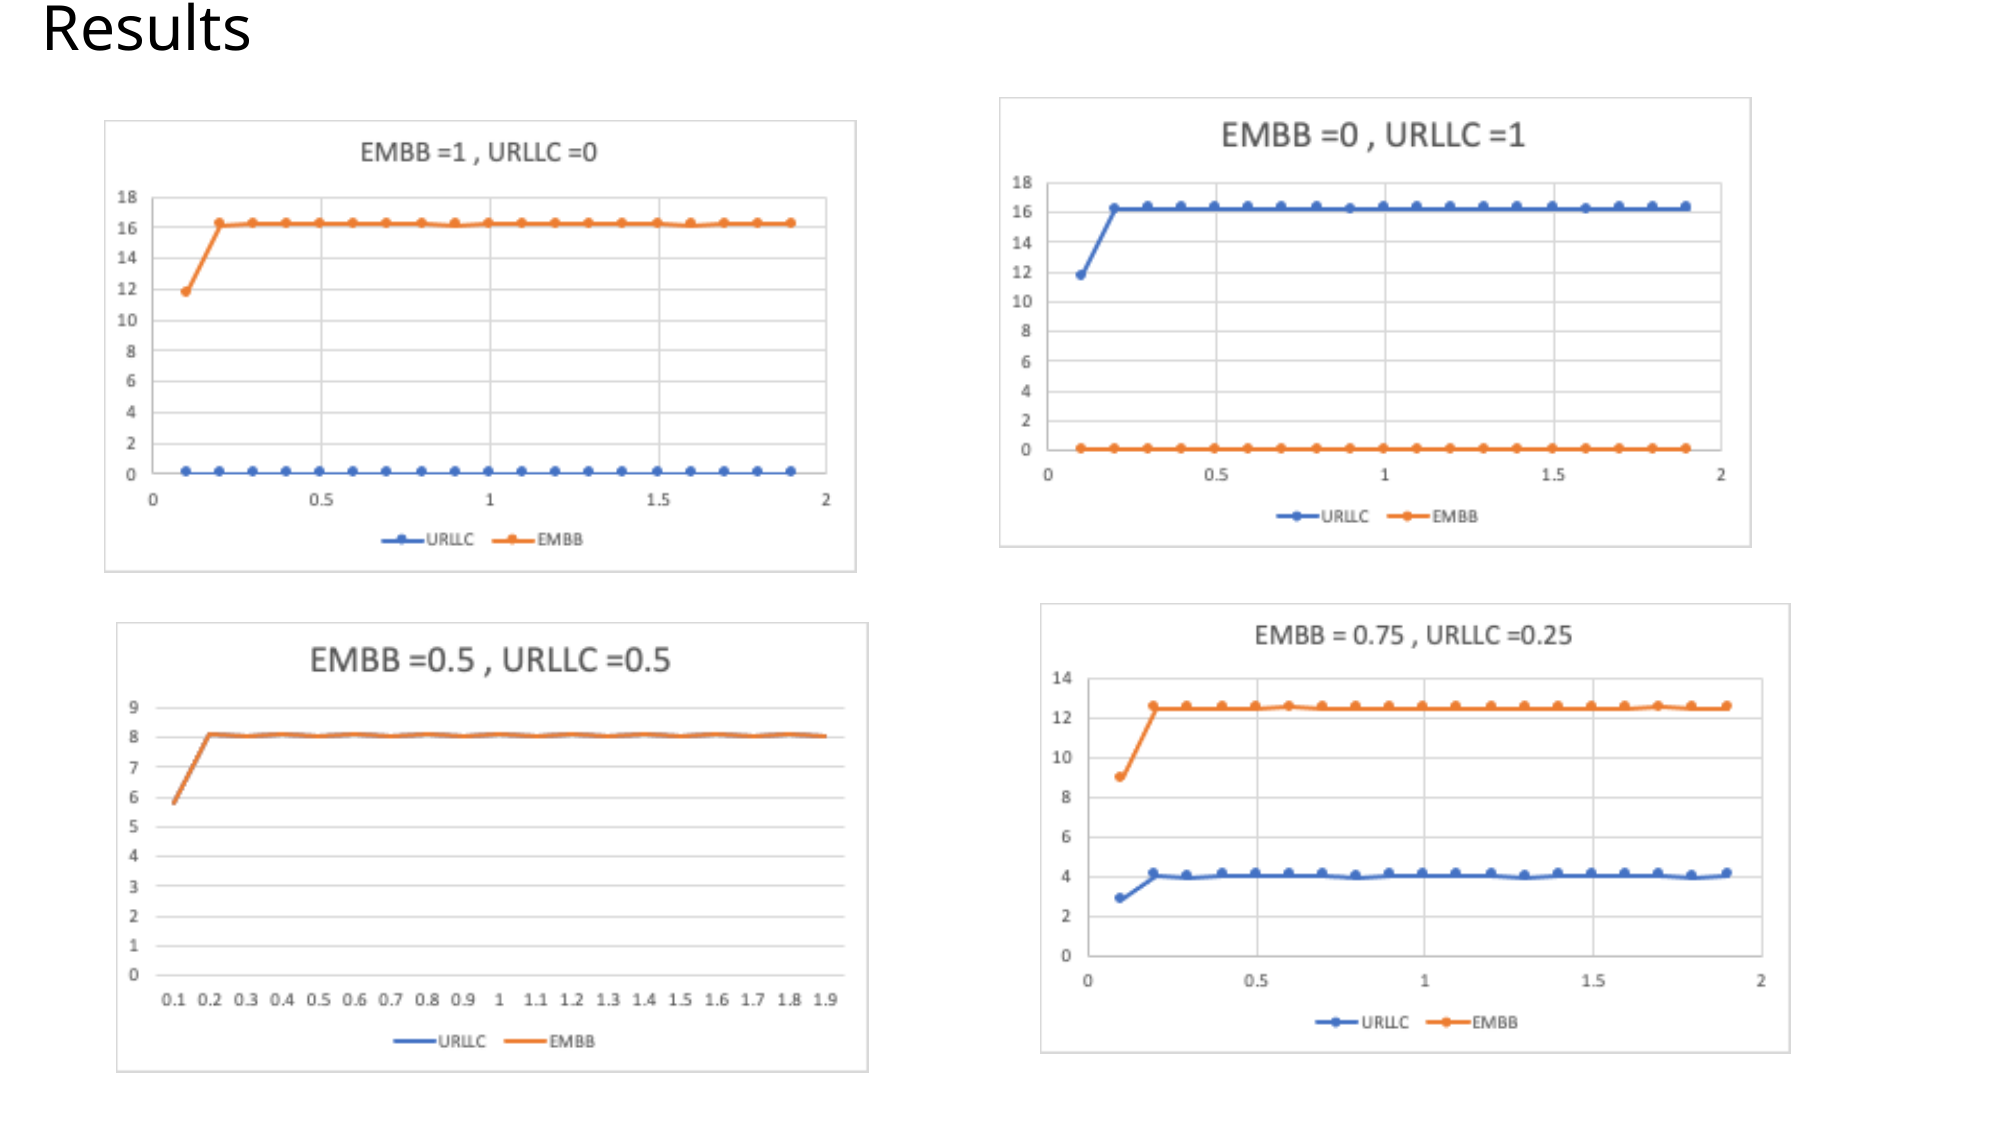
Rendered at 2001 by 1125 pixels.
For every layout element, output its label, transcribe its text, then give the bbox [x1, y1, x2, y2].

picture [999, 97, 1752, 548]
picture [104, 120, 857, 574]
picture [116, 622, 869, 1073]
title Results [26, 0, 1752, 72]
picture [1040, 603, 1791, 1054]
